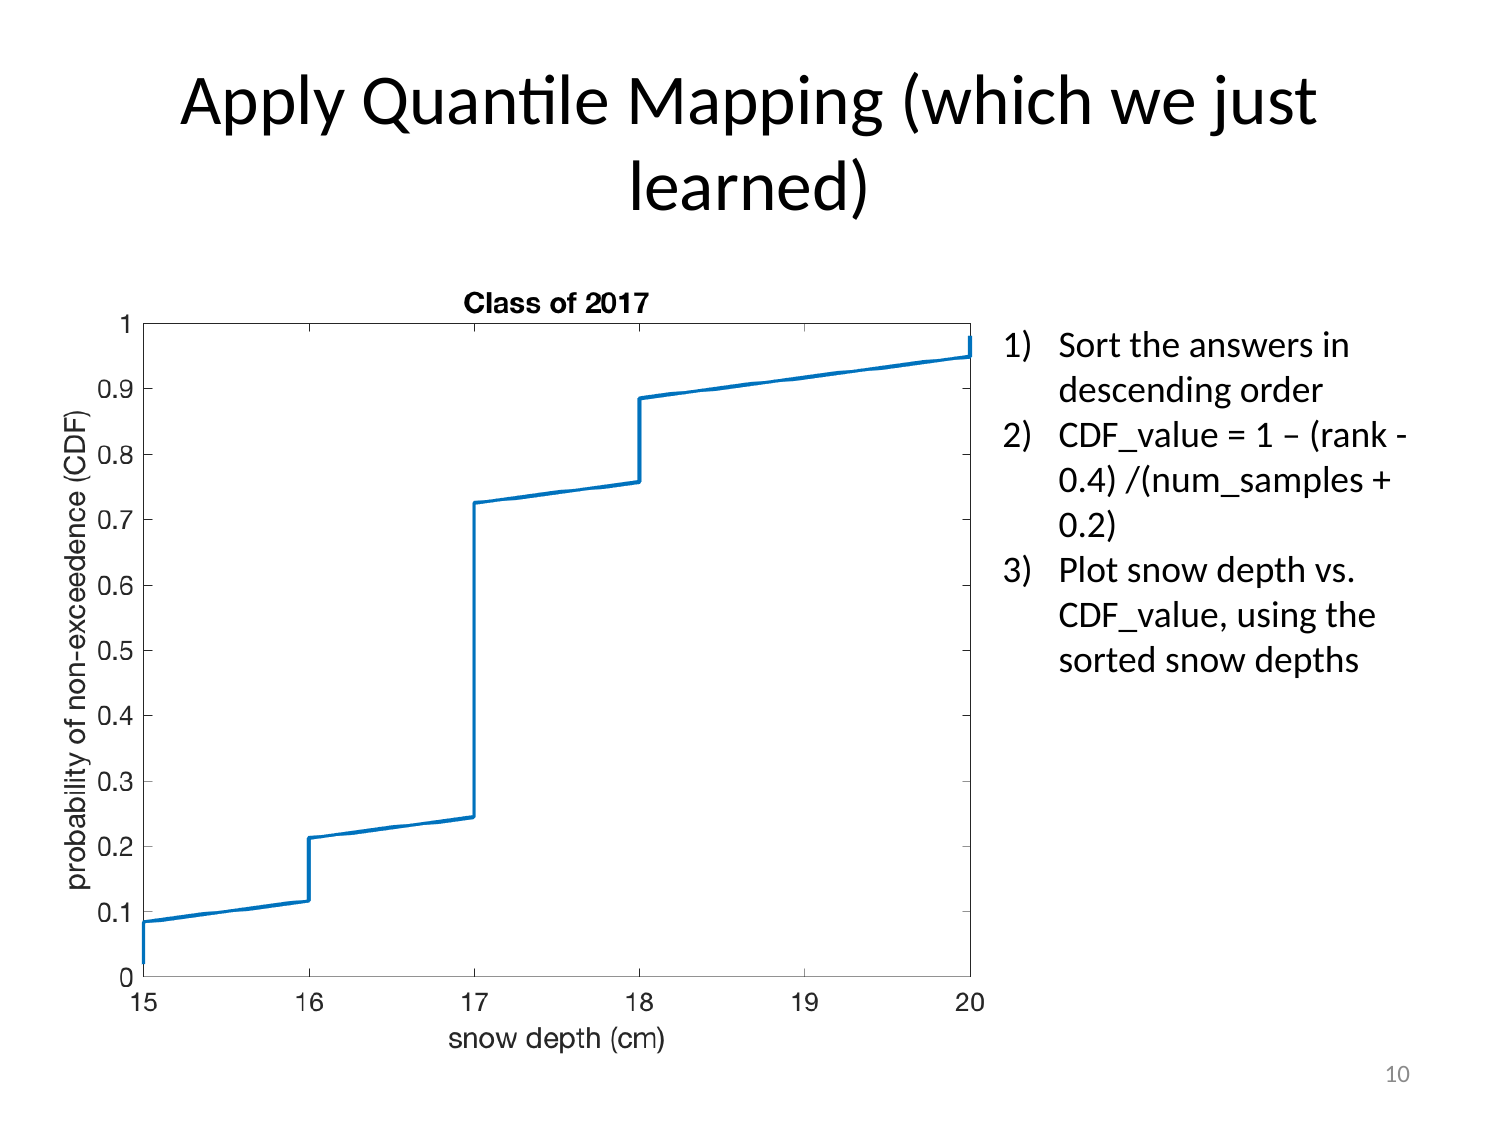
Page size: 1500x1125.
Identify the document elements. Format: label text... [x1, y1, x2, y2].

text_box Sort the answers in descending order CDF_value = 1 – (rank - 0.4) /(num_samples + 0.2) Plot snow depth vs. CDF_value, using the sorted snow depths [1076, 312, 1438, 688]
title Apply Quantile Mapping (which we just learned) [75, 45, 1425, 233]
picture [3, 262, 1072, 1063]
slide_number 10 [1074, 1042, 1425, 1103]
